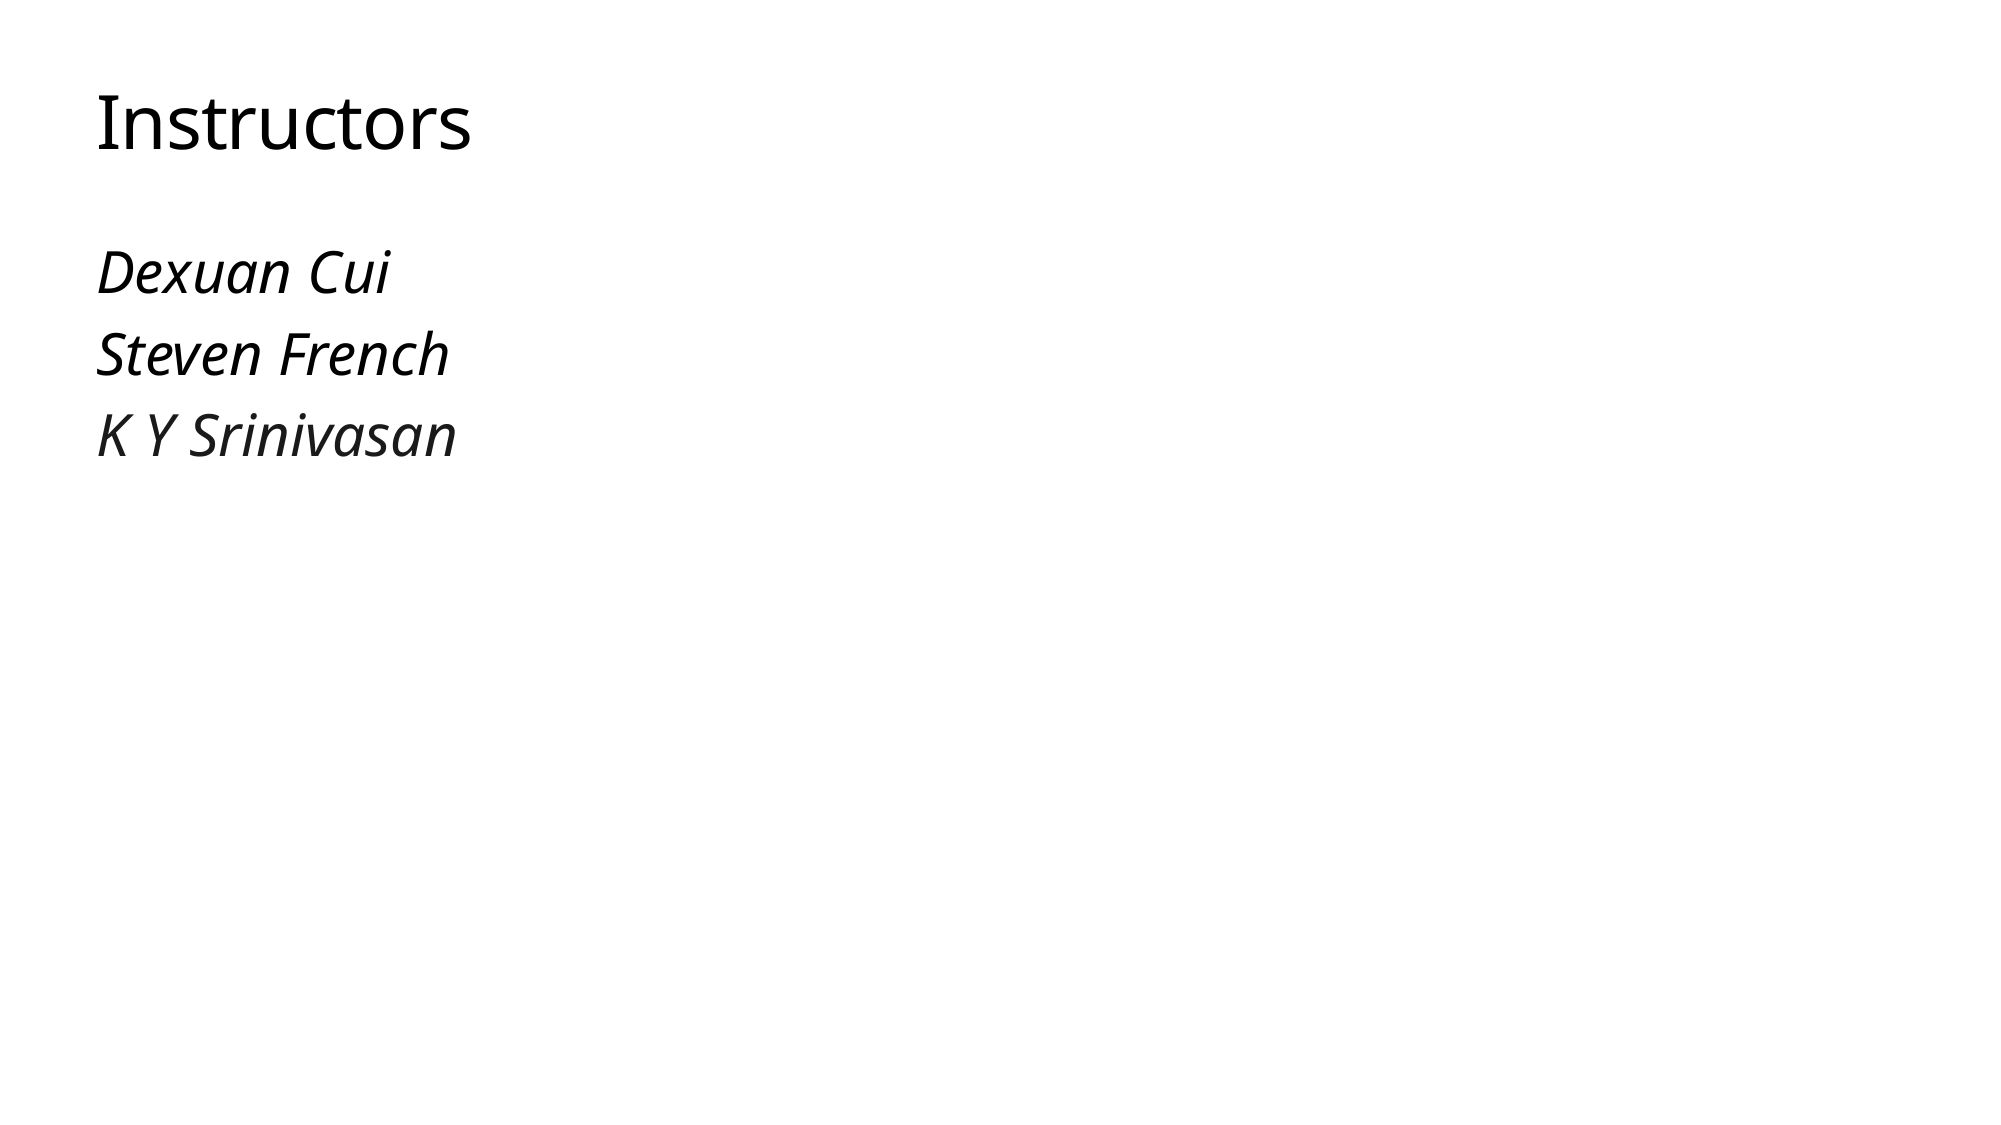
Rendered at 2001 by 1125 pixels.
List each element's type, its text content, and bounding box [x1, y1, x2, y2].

title Instructors [96, 75, 1904, 166]
list Dexuan Cui Steven French K Y Srinivasan [96, 235, 1904, 873]
